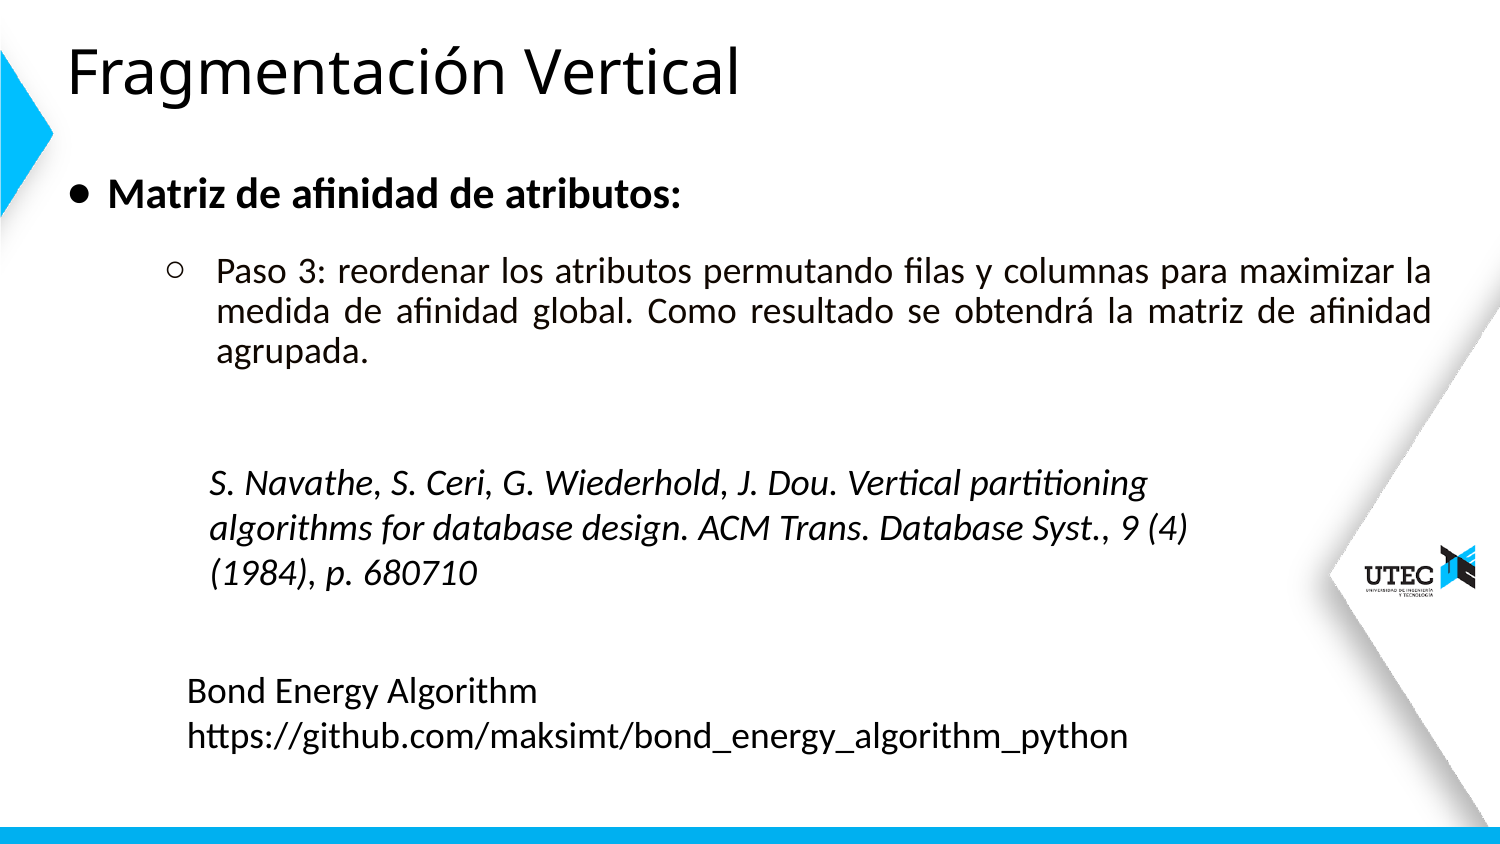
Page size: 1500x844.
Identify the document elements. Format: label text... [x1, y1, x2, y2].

picture [0, 0, 1500, 826]
list Matriz de afinidad de atributos: Paso 3: reordenar los atributos permutando filas y columnas para maximizar la medida de afinidad global. Como resultado se obtendrá la matriz de afinidad agrupada. [51, 139, 1449, 665]
text_box Bond Energy Algorithm https://github.com/maksimt/bond_energy_algorithm_python [171, 658, 1310, 775]
text_box S. Navathe, S. Ceri, G. Wiederhold, J. Dou. Vertical partitioning algorithms for database design. ACM Trans. Database Syst., 9 (4) (1984), p. 680710 [194, 450, 1304, 536]
title Fragmentación Vertical [51, 25, 1449, 130]
